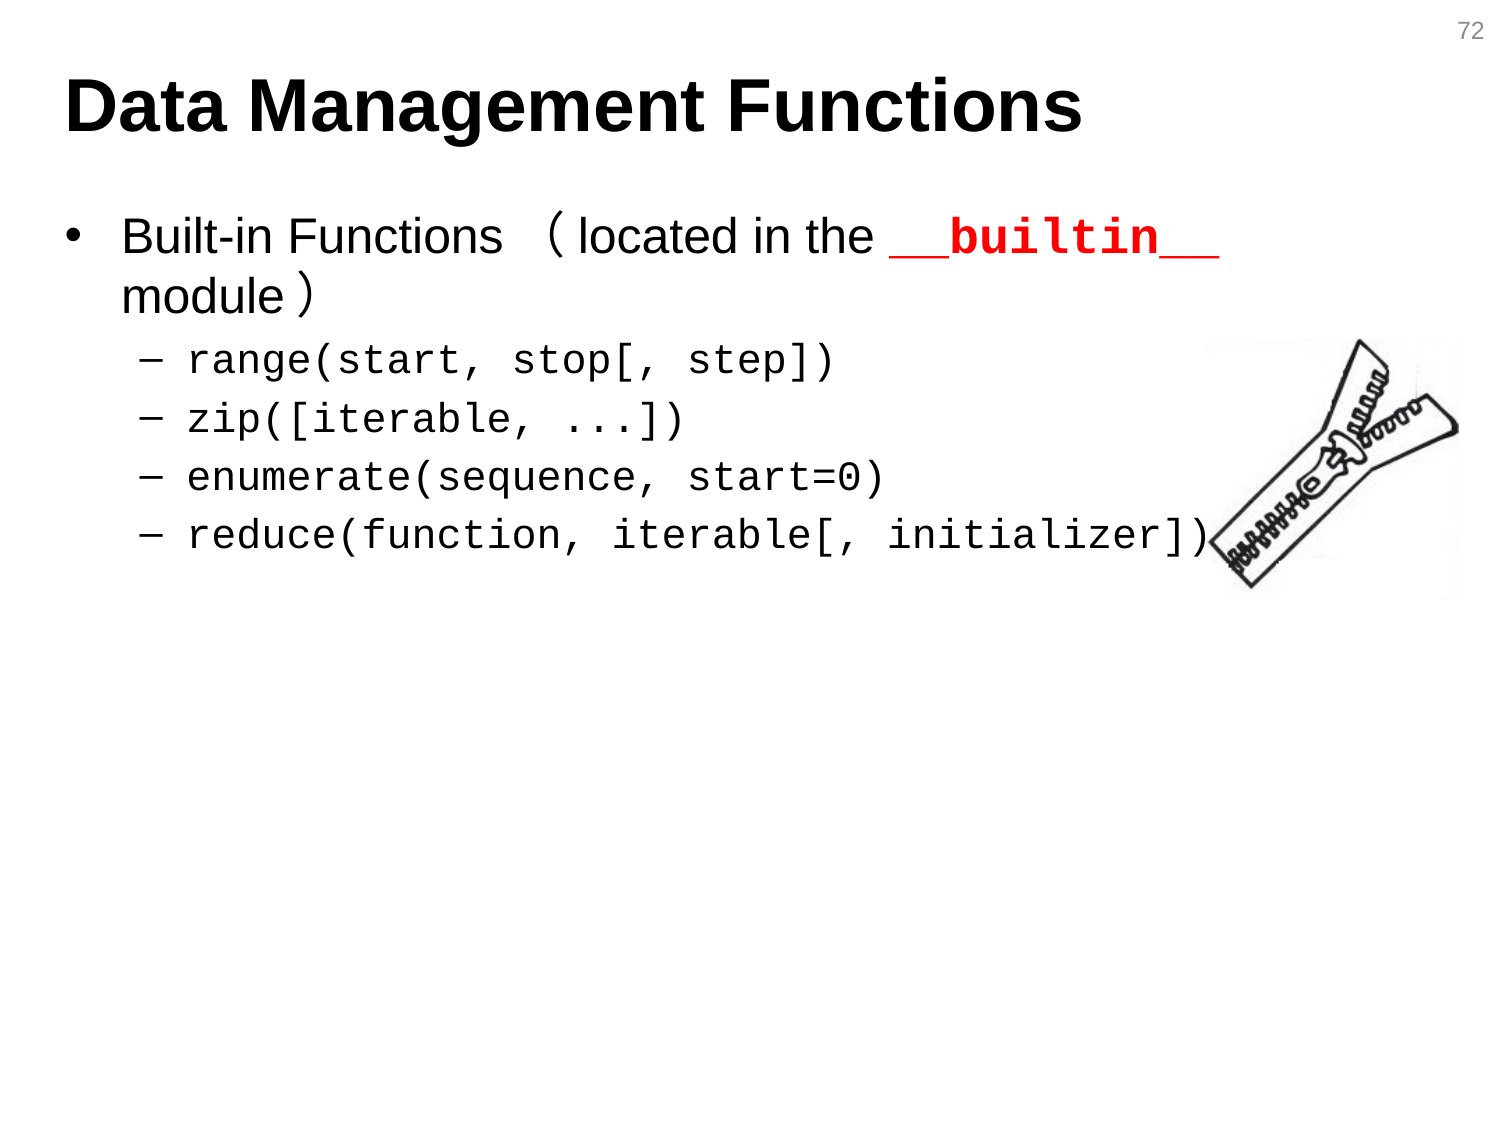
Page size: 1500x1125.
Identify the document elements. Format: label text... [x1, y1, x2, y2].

list Built-in Functions（located in the __builtin__ module） range(start, stop[, step]) zip([iterable, ...]) enumerate(sequence, start=0) reduce(function, iterable[, initializer]) [49, 196, 1400, 939]
picture [1205, 337, 1459, 601]
title Data Management Functions [49, 7, 1400, 195]
slide_number 72 [1149, 0, 1500, 60]
